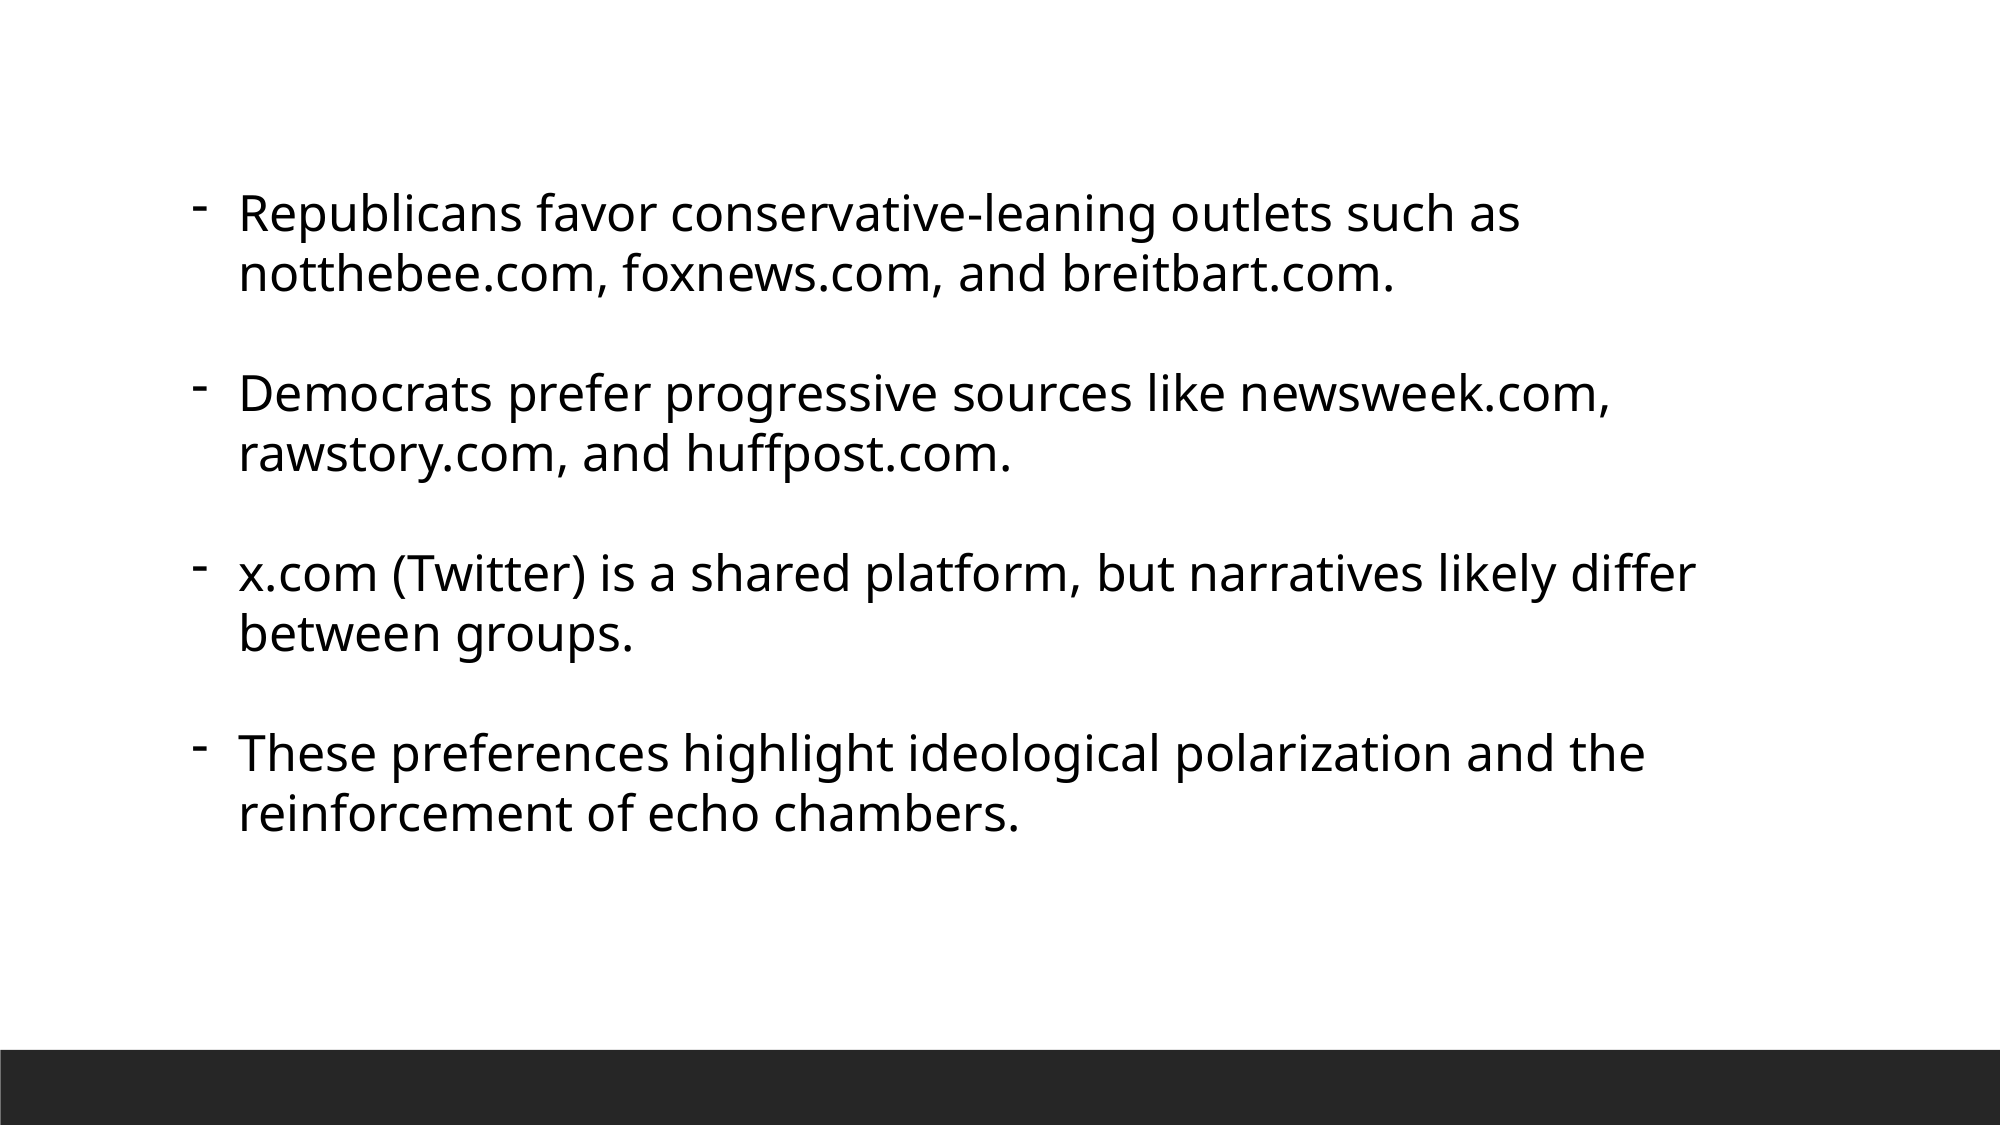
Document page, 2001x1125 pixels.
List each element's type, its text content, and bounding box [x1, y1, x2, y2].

text_box Republicans favor conservative-leaning outlets such as notthebee.com, foxnews.com, and breitbart.com. Democrats prefer progressive sources like newsweek.com, rawstory.com, and huffpost.com. x.com (Twitter) is a shared platform, but narratives likely differ between groups. These preferences highlight ideological polarization and the reinforcement of echo chambers. [176, 173, 1823, 849]
